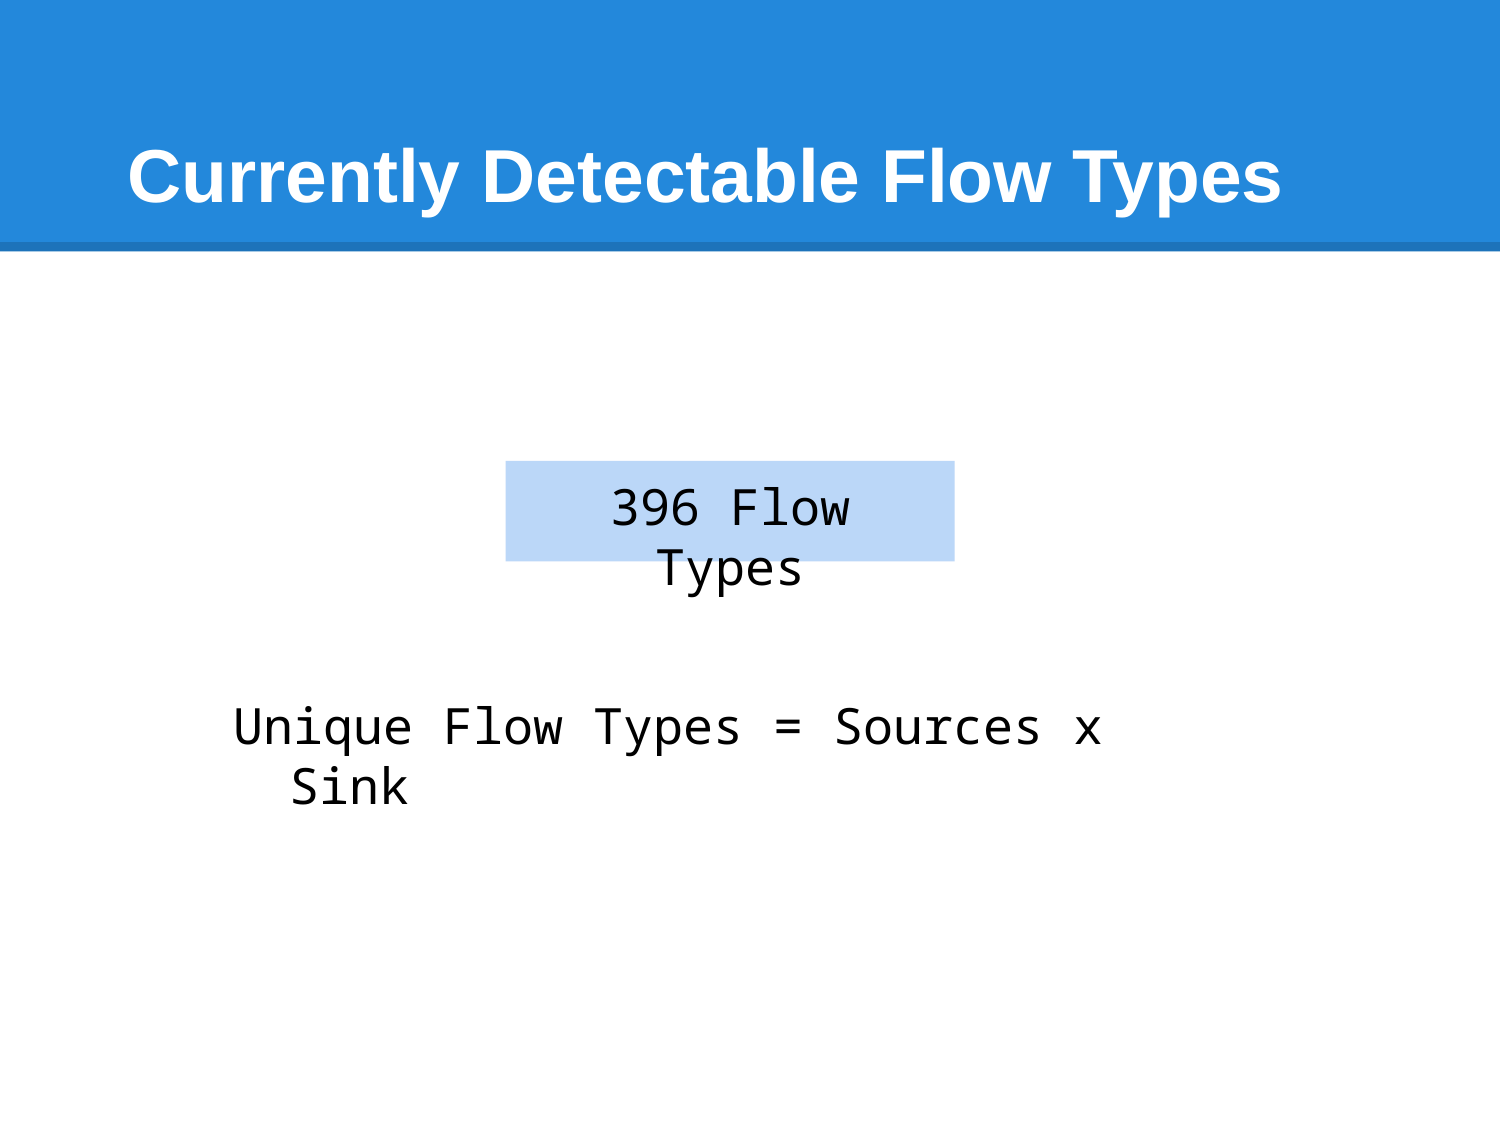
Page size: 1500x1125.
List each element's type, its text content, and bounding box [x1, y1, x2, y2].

title Currently Detectable Flow Types [75, 45, 1425, 233]
list 396 Flow Types [505, 460, 955, 562]
list Unique Flow Types = Sources x Sink [218, 679, 1243, 817]
